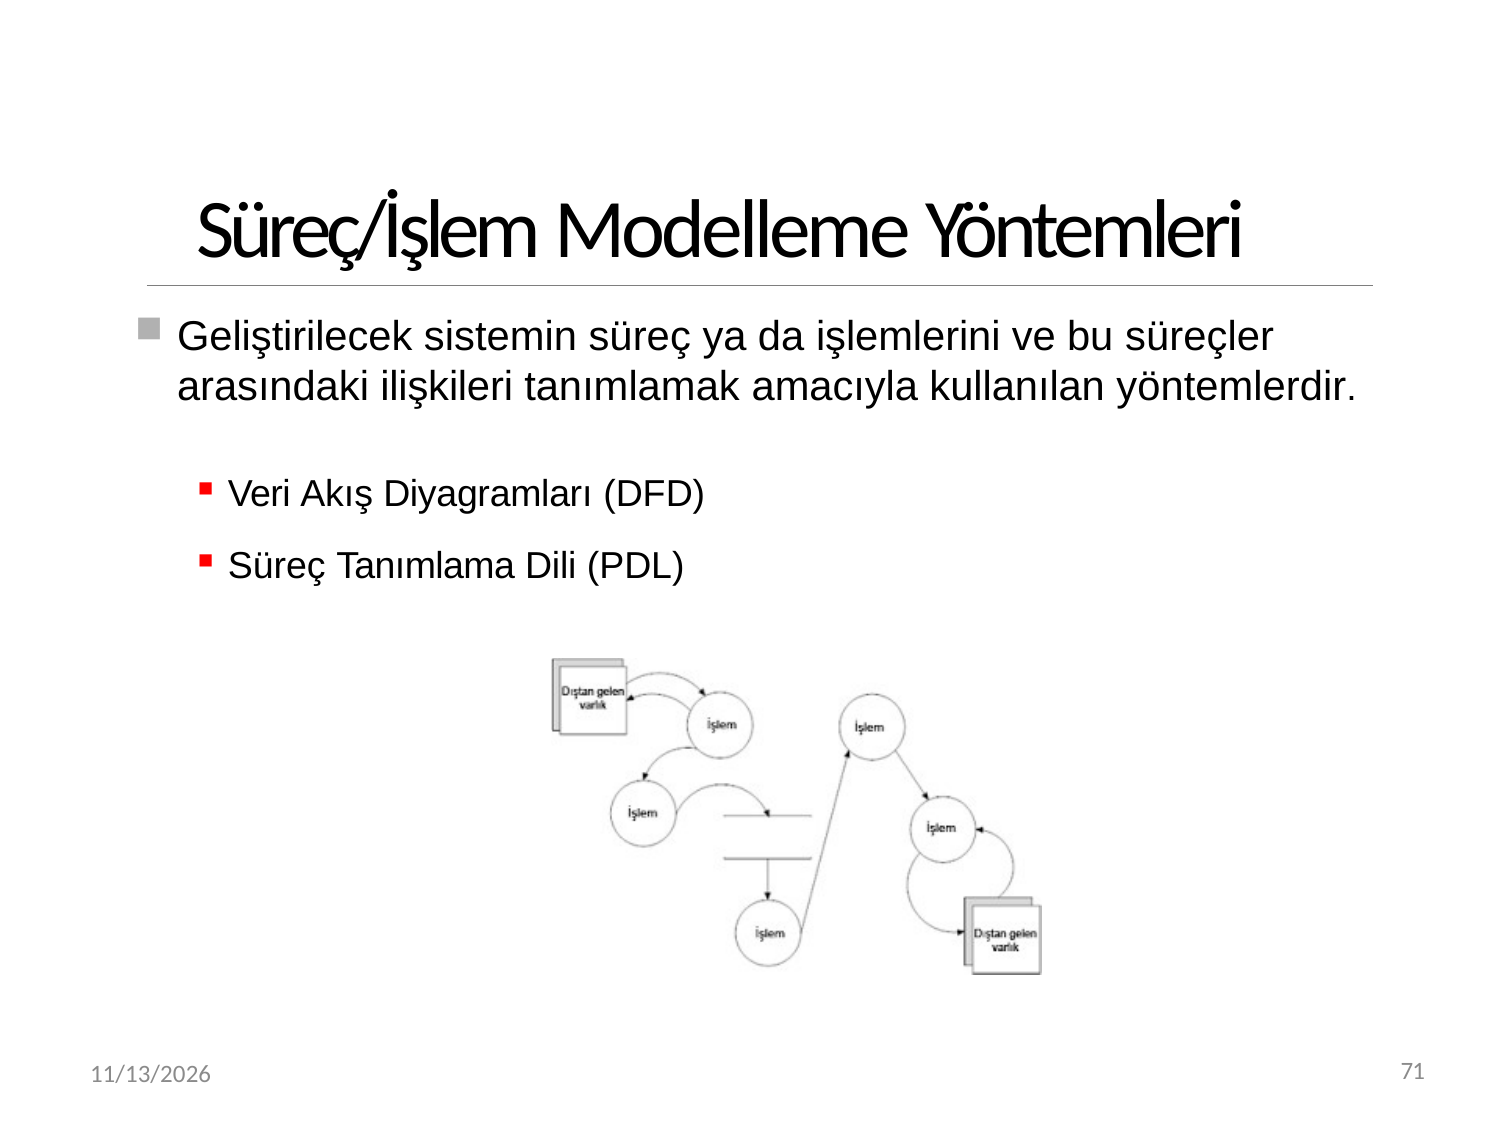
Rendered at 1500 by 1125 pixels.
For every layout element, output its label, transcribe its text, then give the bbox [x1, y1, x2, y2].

text_box Geliştirilecek sistemin süreç ya da işlemlerini ve bu süreçler arasındaki ilişkileri tanımlamak amacıyla kullanılan yöntemlerdir. Veri Akış Diyagramları (DFD) Süreç Tanımlama Dili (PDL) [132, 307, 1363, 586]
title Süreç/İşlem Modelleme Yöntemleri [147, 128, 1293, 307]
slide_number 71 [1074, 746, 1425, 1125]
text_box [551, 658, 1042, 975]
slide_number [75, 1042, 425, 1103]
